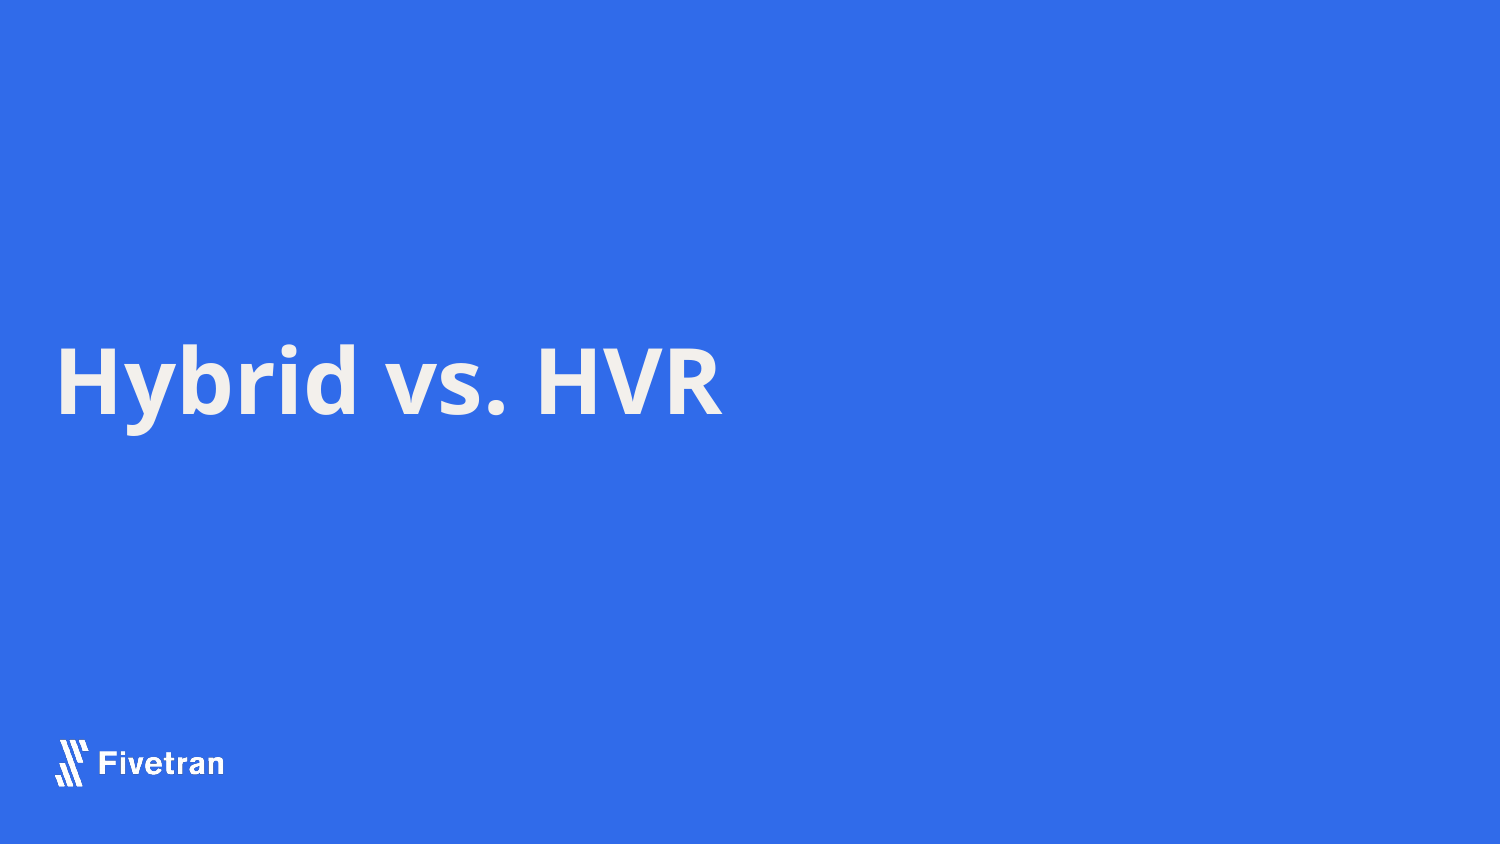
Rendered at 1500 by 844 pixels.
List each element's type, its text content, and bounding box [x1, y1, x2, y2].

title Hybrid vs. HVR [53, 239, 1039, 517]
picture [44, 729, 233, 797]
